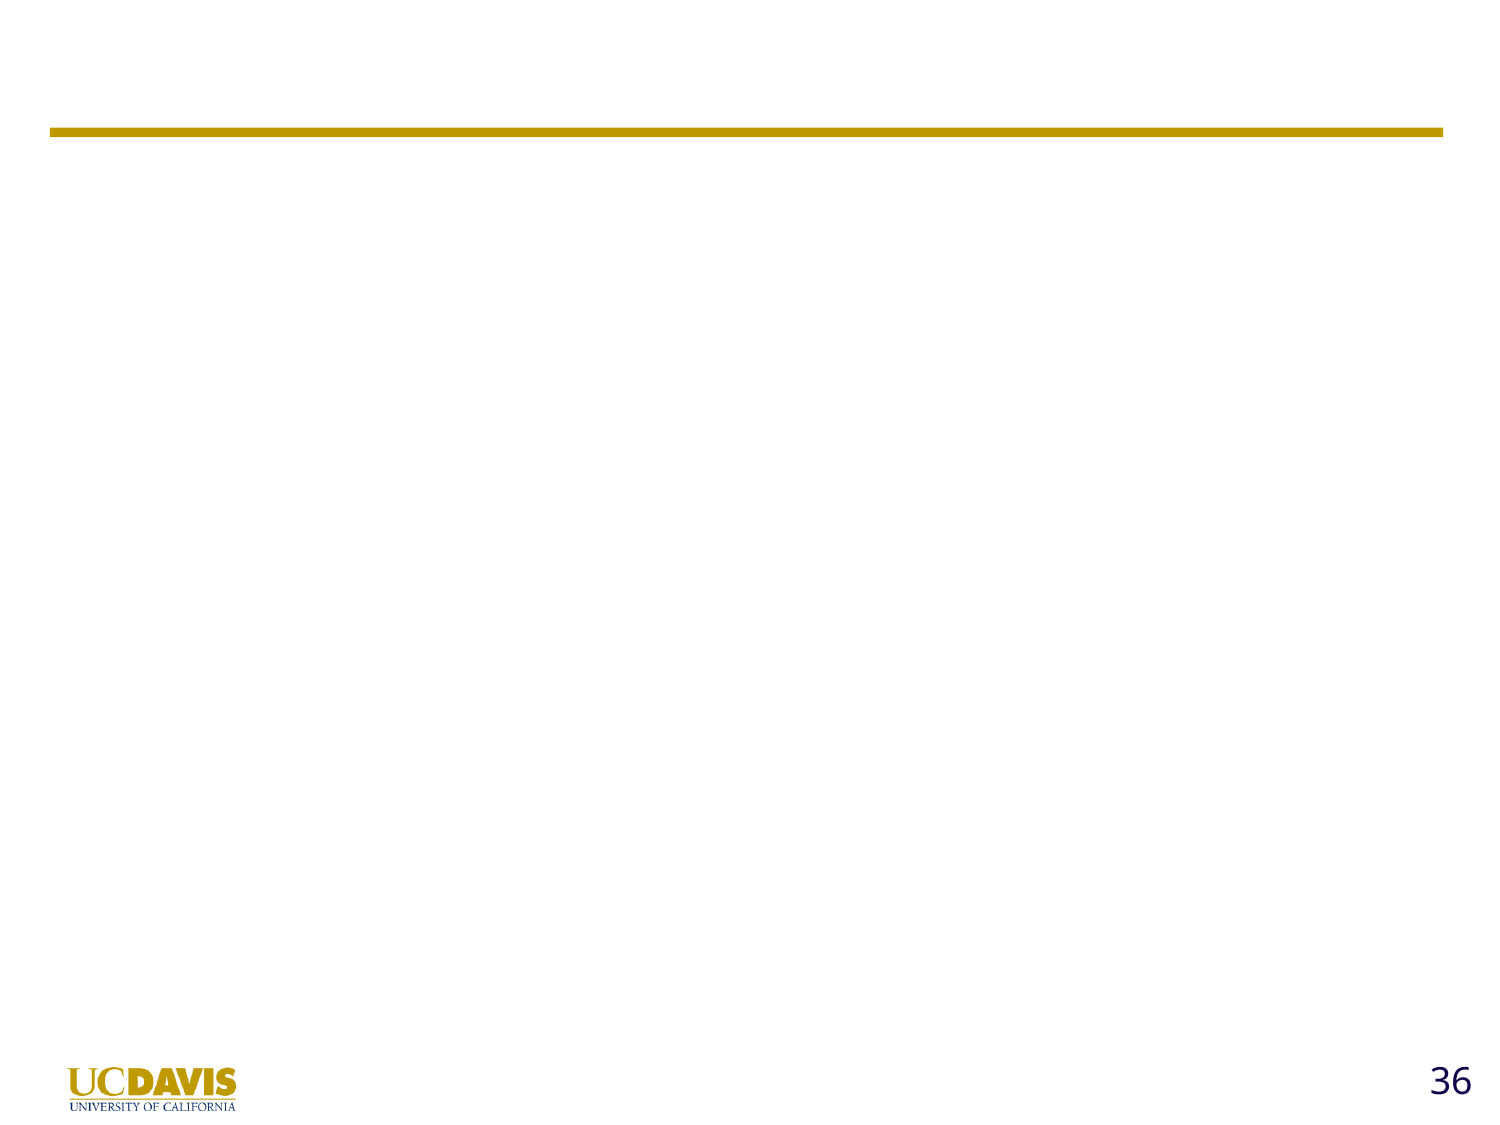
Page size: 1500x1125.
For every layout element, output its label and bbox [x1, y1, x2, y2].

picture [67, 1067, 236, 1111]
